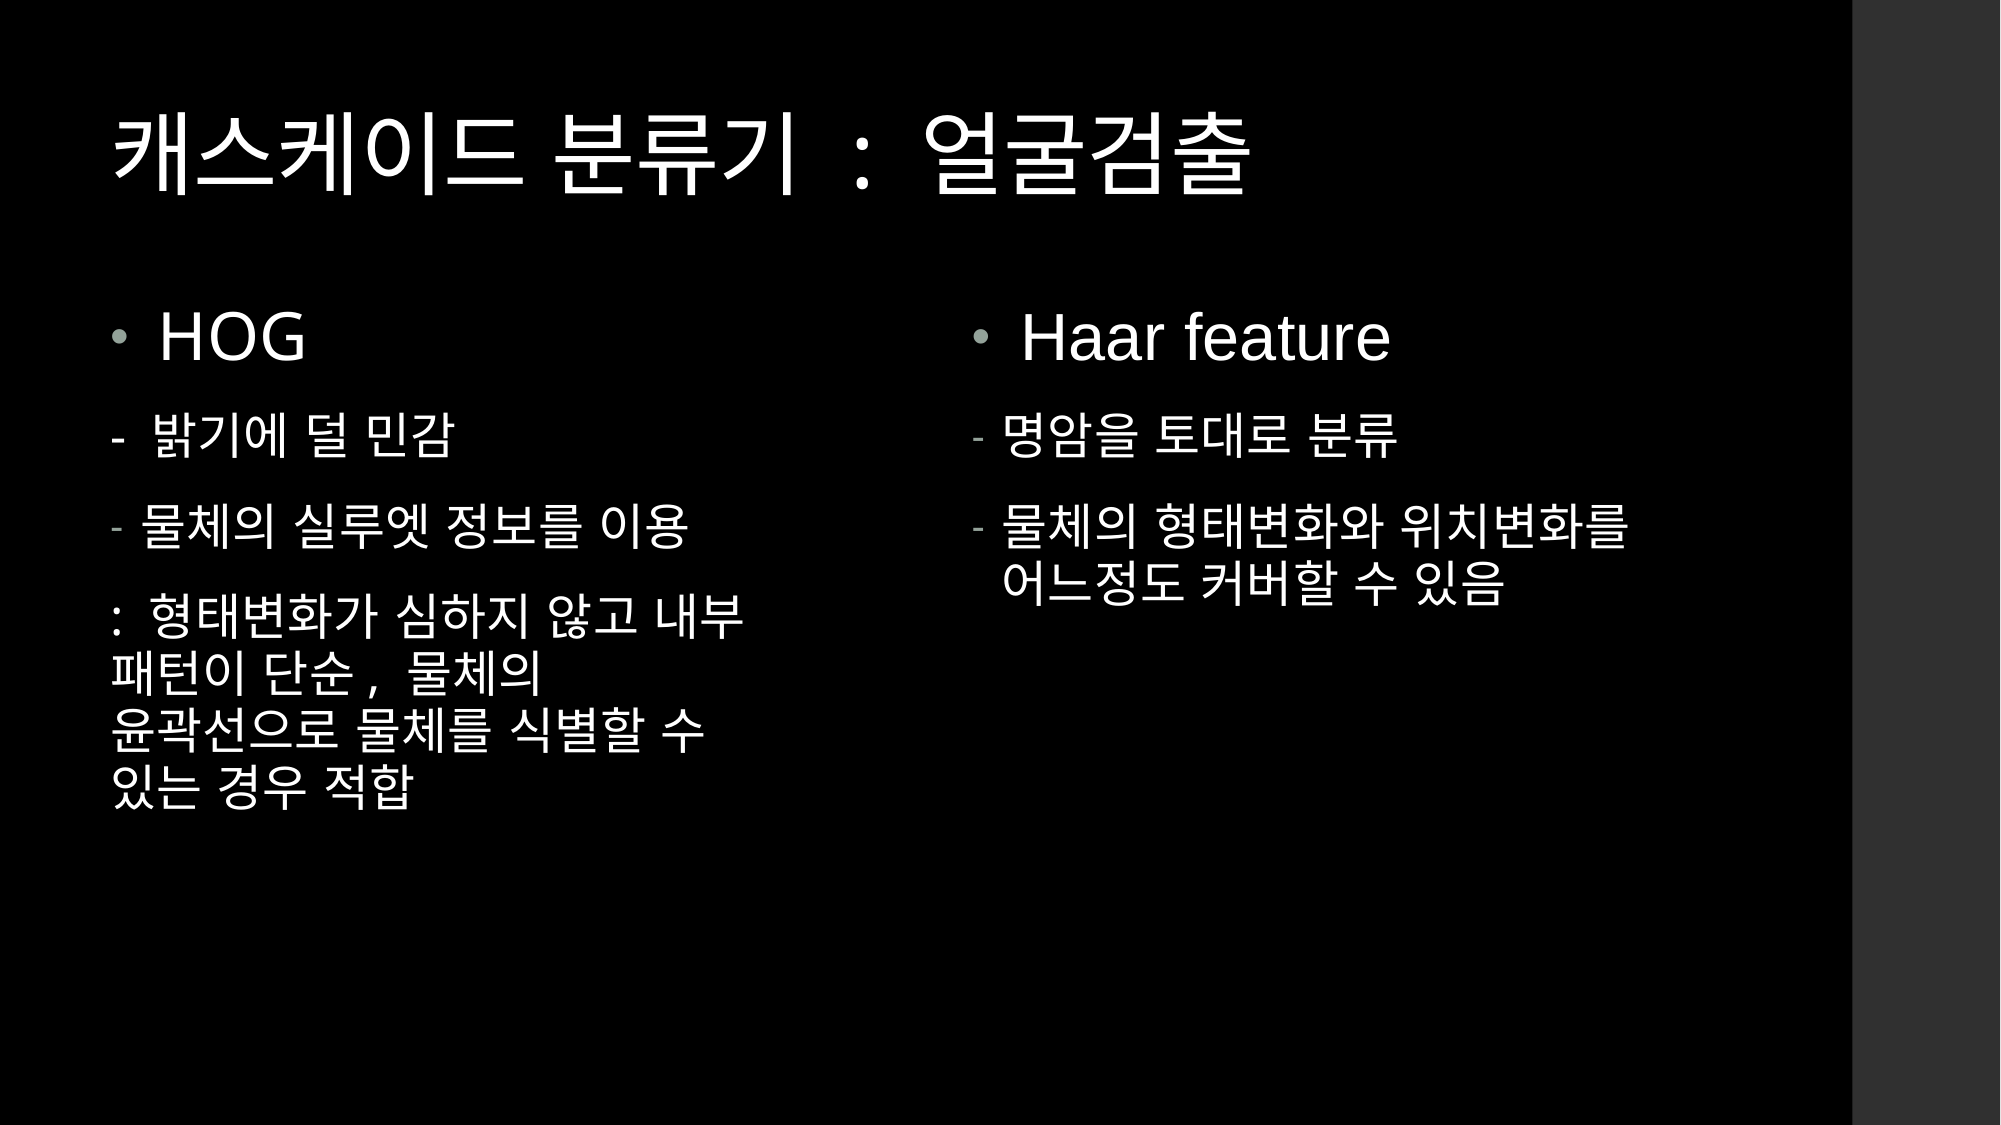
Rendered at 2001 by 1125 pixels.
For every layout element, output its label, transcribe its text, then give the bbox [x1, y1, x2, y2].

text_box Haar feature 명암을 토대로 분류 물체의 형태변화와 위치변화를 어느정도 커버할 수 있음 [956, 292, 1735, 874]
list HOG - 밝기에 덜 민감 물체의 실루엣 정보를 이용 : 형태변화가 심하지 않고 내부 패턴이 단순, 물체의 윤곽선으로 물체를 식별할 수 있는 경우 적합 [94, 292, 793, 874]
text_box 캐스케이드 분류기 : 얼굴검출 [94, 52, 1685, 217]
